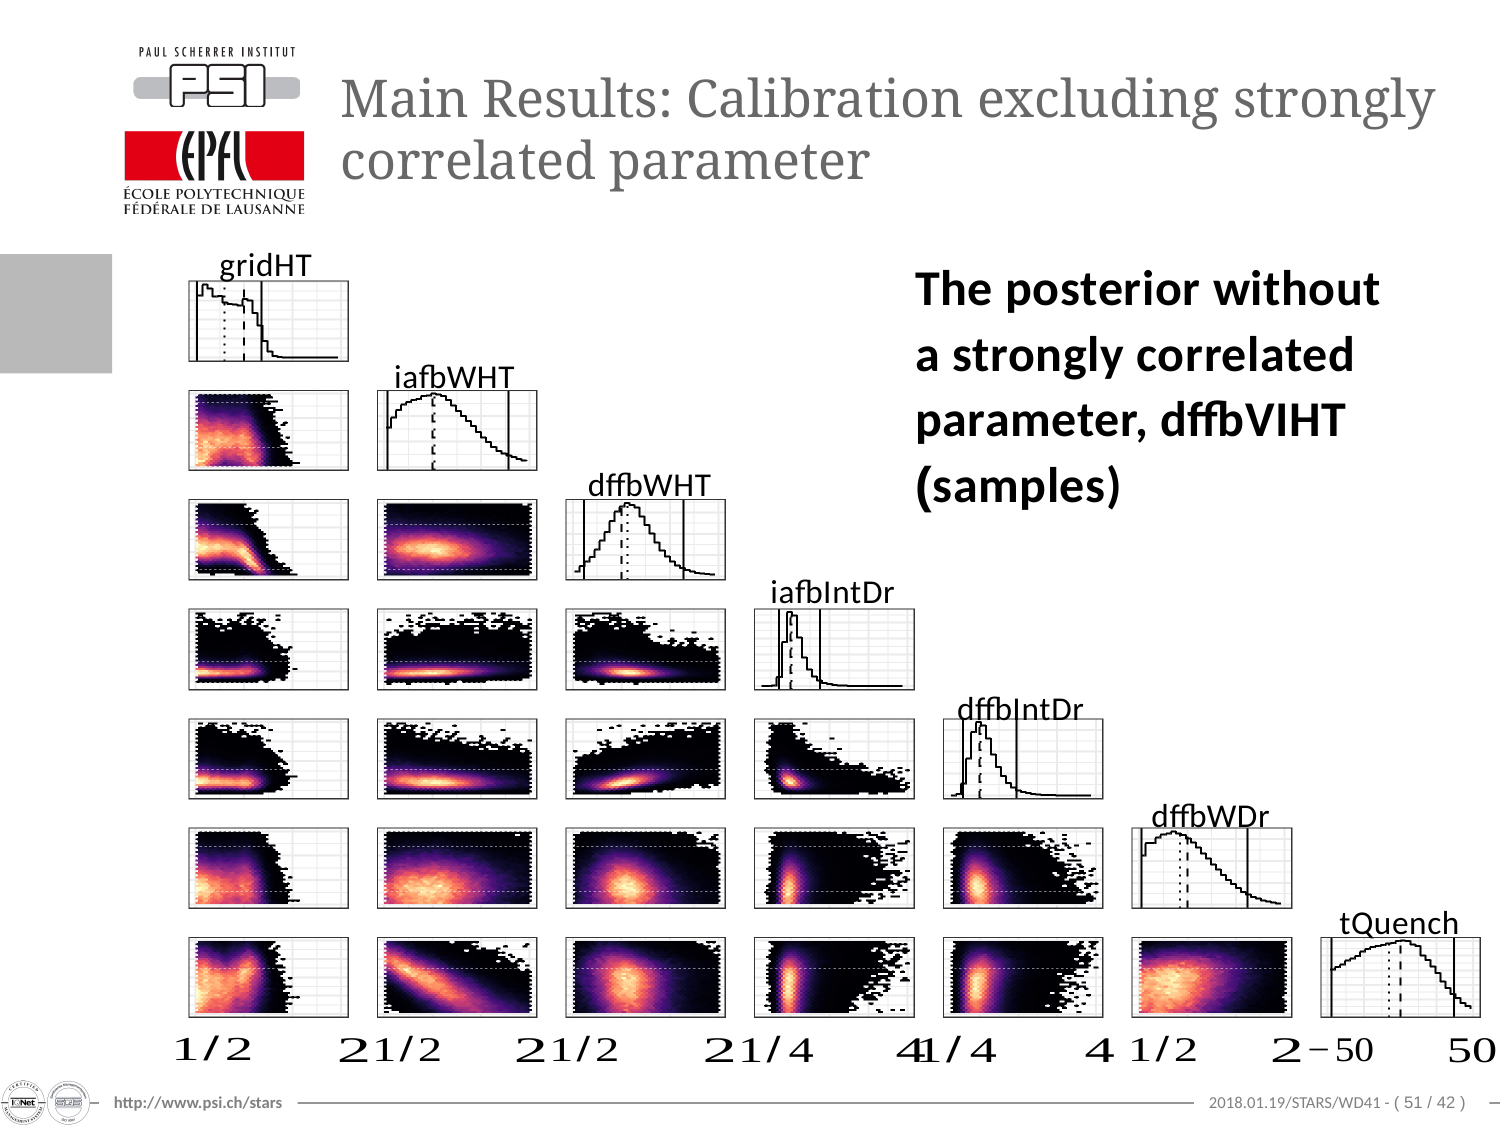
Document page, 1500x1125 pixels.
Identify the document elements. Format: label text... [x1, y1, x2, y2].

picture [0, 1080, 90, 1125]
title Main Results: Calibration excluding strongly correlated parameter [340, 47, 1459, 209]
picture [170, 269, 1492, 1036]
text_box gridHT [159, 243, 372, 279]
